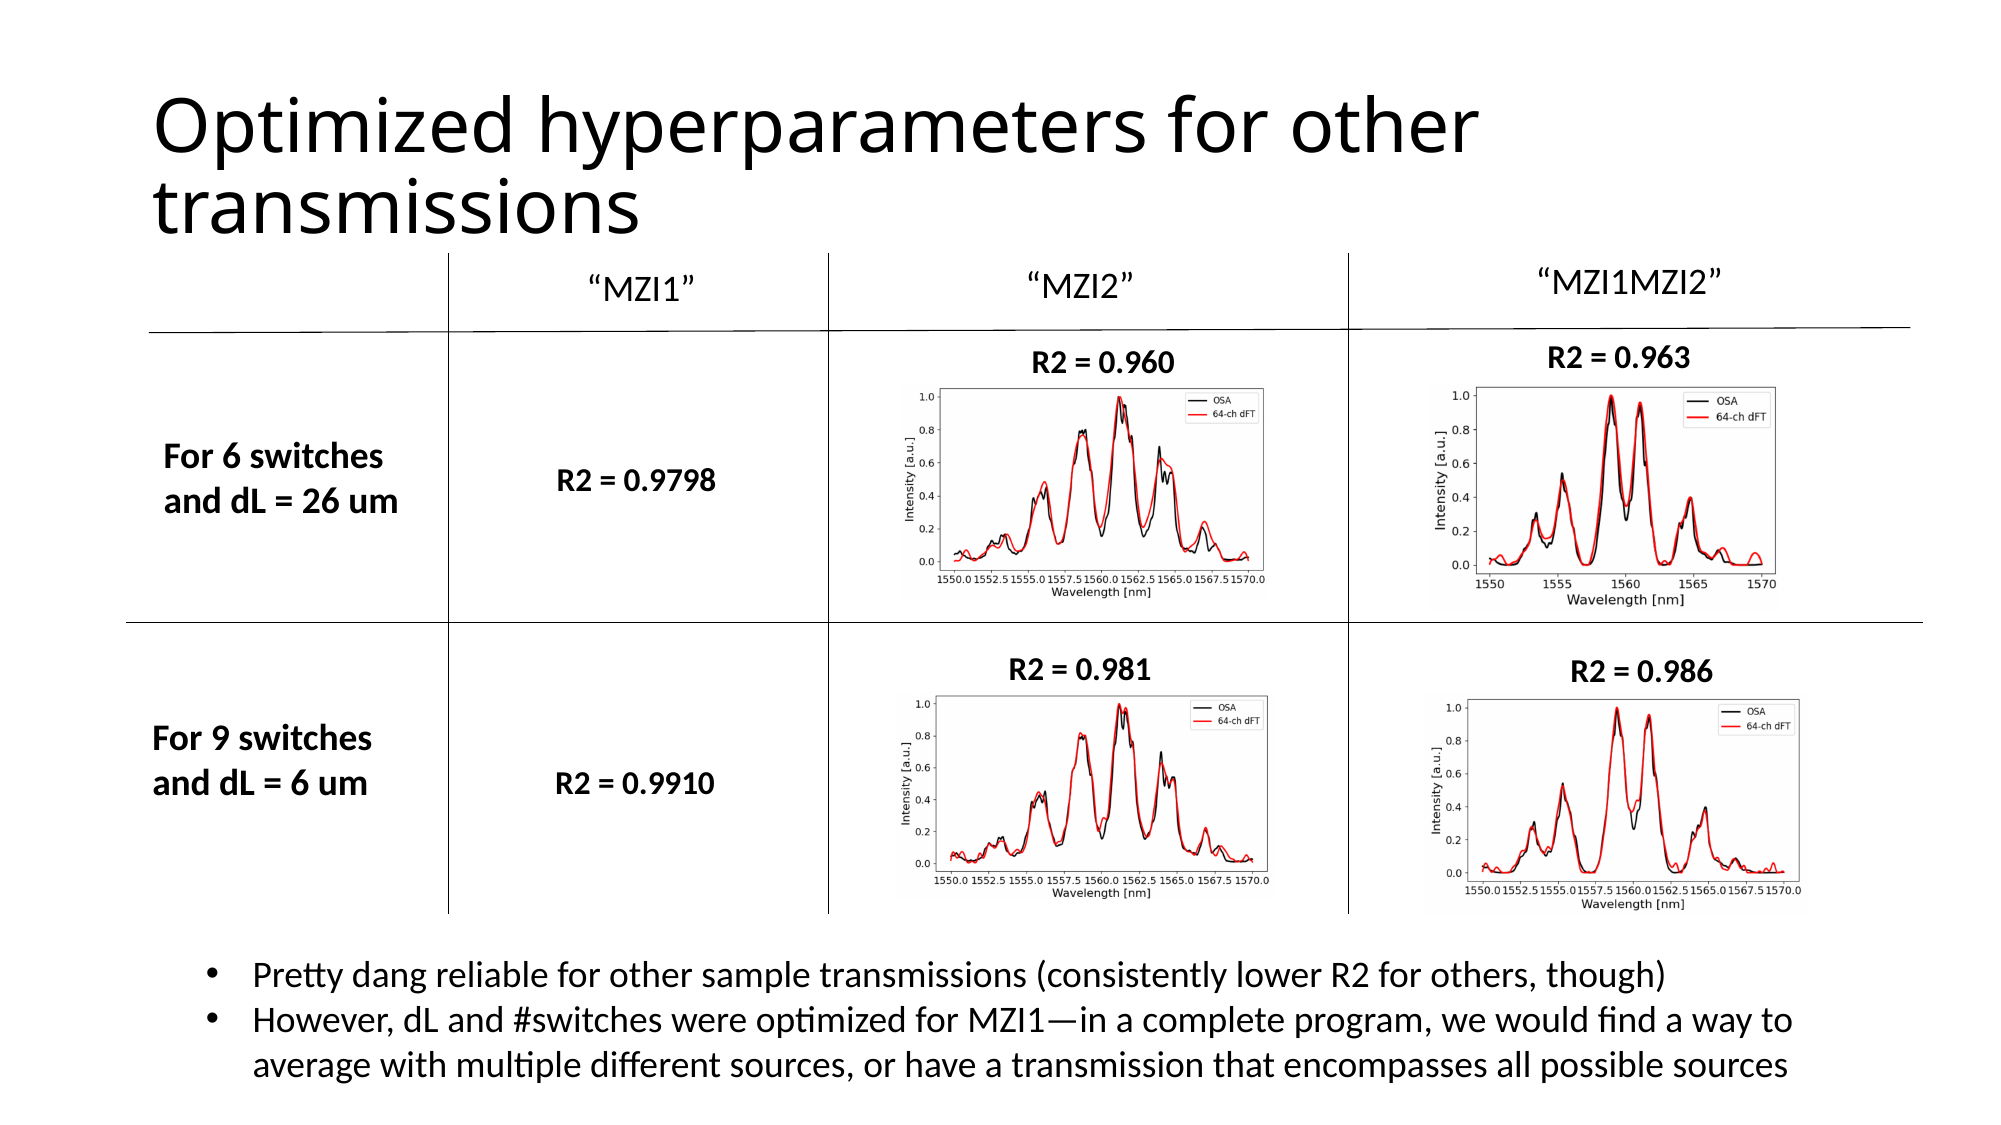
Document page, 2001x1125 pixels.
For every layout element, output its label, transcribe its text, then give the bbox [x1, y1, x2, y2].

text_box For 6 switches and dL = 26 um [148, 423, 436, 528]
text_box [1349, 327, 1911, 333]
text_box R2 = 0.9910 [449, 753, 824, 809]
picture [901, 385, 1269, 601]
text_box R2 = 0.963 [1430, 333, 1808, 383]
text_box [449, 327, 1348, 333]
picture [895, 691, 1274, 900]
text_box R2 = 0.960 [914, 333, 1293, 388]
title Optimized hyperparameters for other transmissions [137, 59, 1863, 278]
text_box “MZI2” [1010, 253, 1150, 314]
text_box “MZI1MZI2” [1520, 249, 1738, 310]
text_box For 9 switches and dL = 6 um [137, 705, 427, 810]
text_box R2 = 0.9798 [449, 451, 826, 506]
text_box “MZI1” [571, 256, 711, 317]
picture [1424, 694, 1808, 915]
text_box R2 = 0.986 [1406, 641, 1878, 697]
text_box Pretty dang reliable for other sample transmissions (consistently lower R2 for others, though) However, dL and #switches were optimized for MZI1—in a complete program, we would find a way to average with multiple different sources, or have a transmission that encompasses all possible sources [191, 942, 1863, 1093]
text_box R2 = 0.981 [886, 639, 1274, 695]
picture [1429, 383, 1780, 610]
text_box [148, 327, 448, 333]
